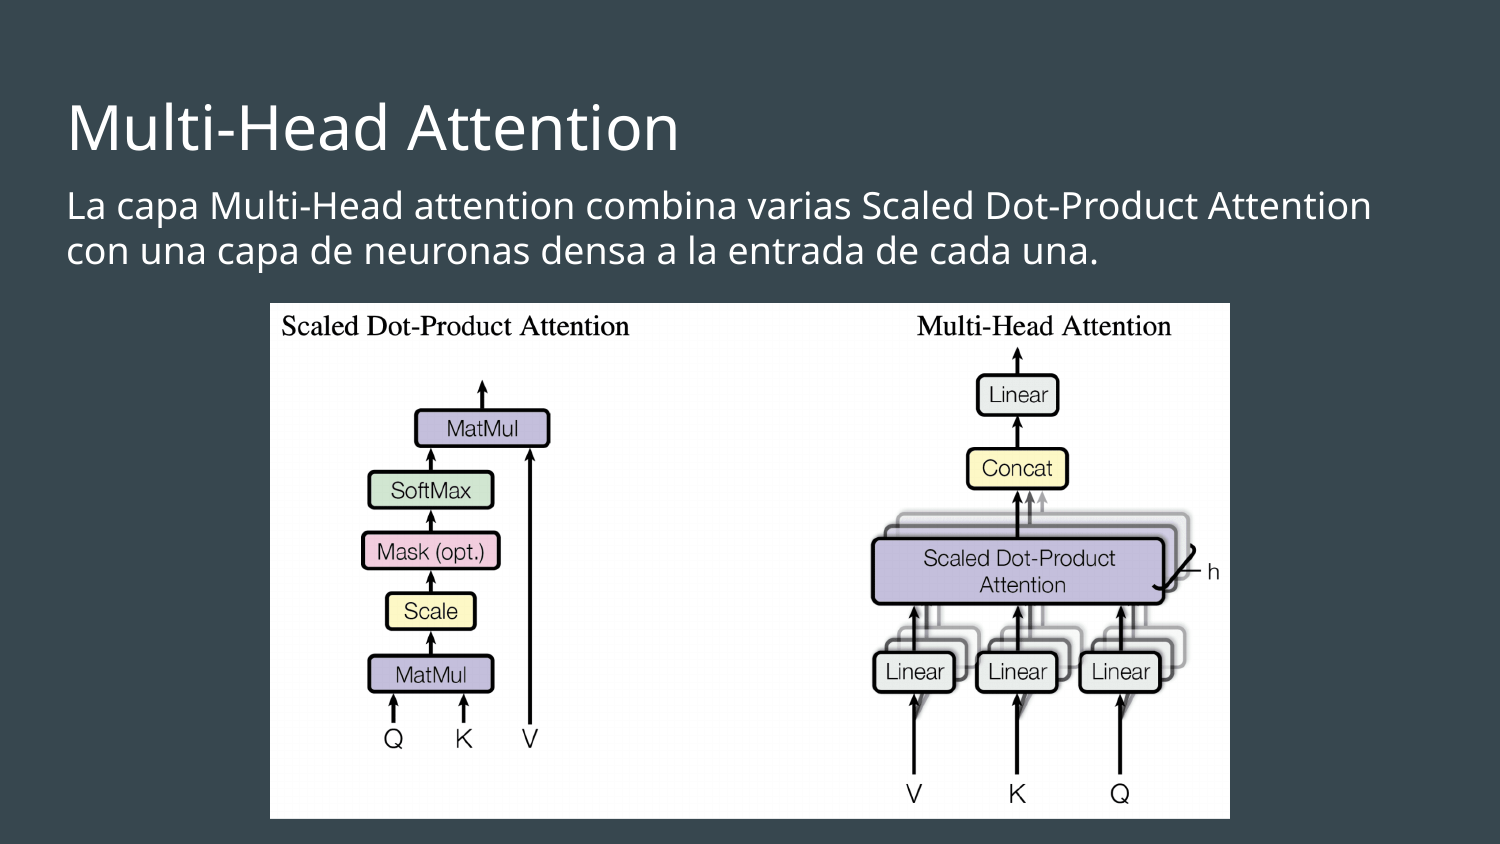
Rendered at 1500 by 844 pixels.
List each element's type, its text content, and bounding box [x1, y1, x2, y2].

text_box La capa Multi-Head attention combina varias Scaled Dot-Product Attention con una capa de neuronas densa a la entrada de cada una. [51, 166, 1402, 279]
picture [270, 303, 1230, 819]
title Multi-Head Attention [51, 72, 1449, 167]
